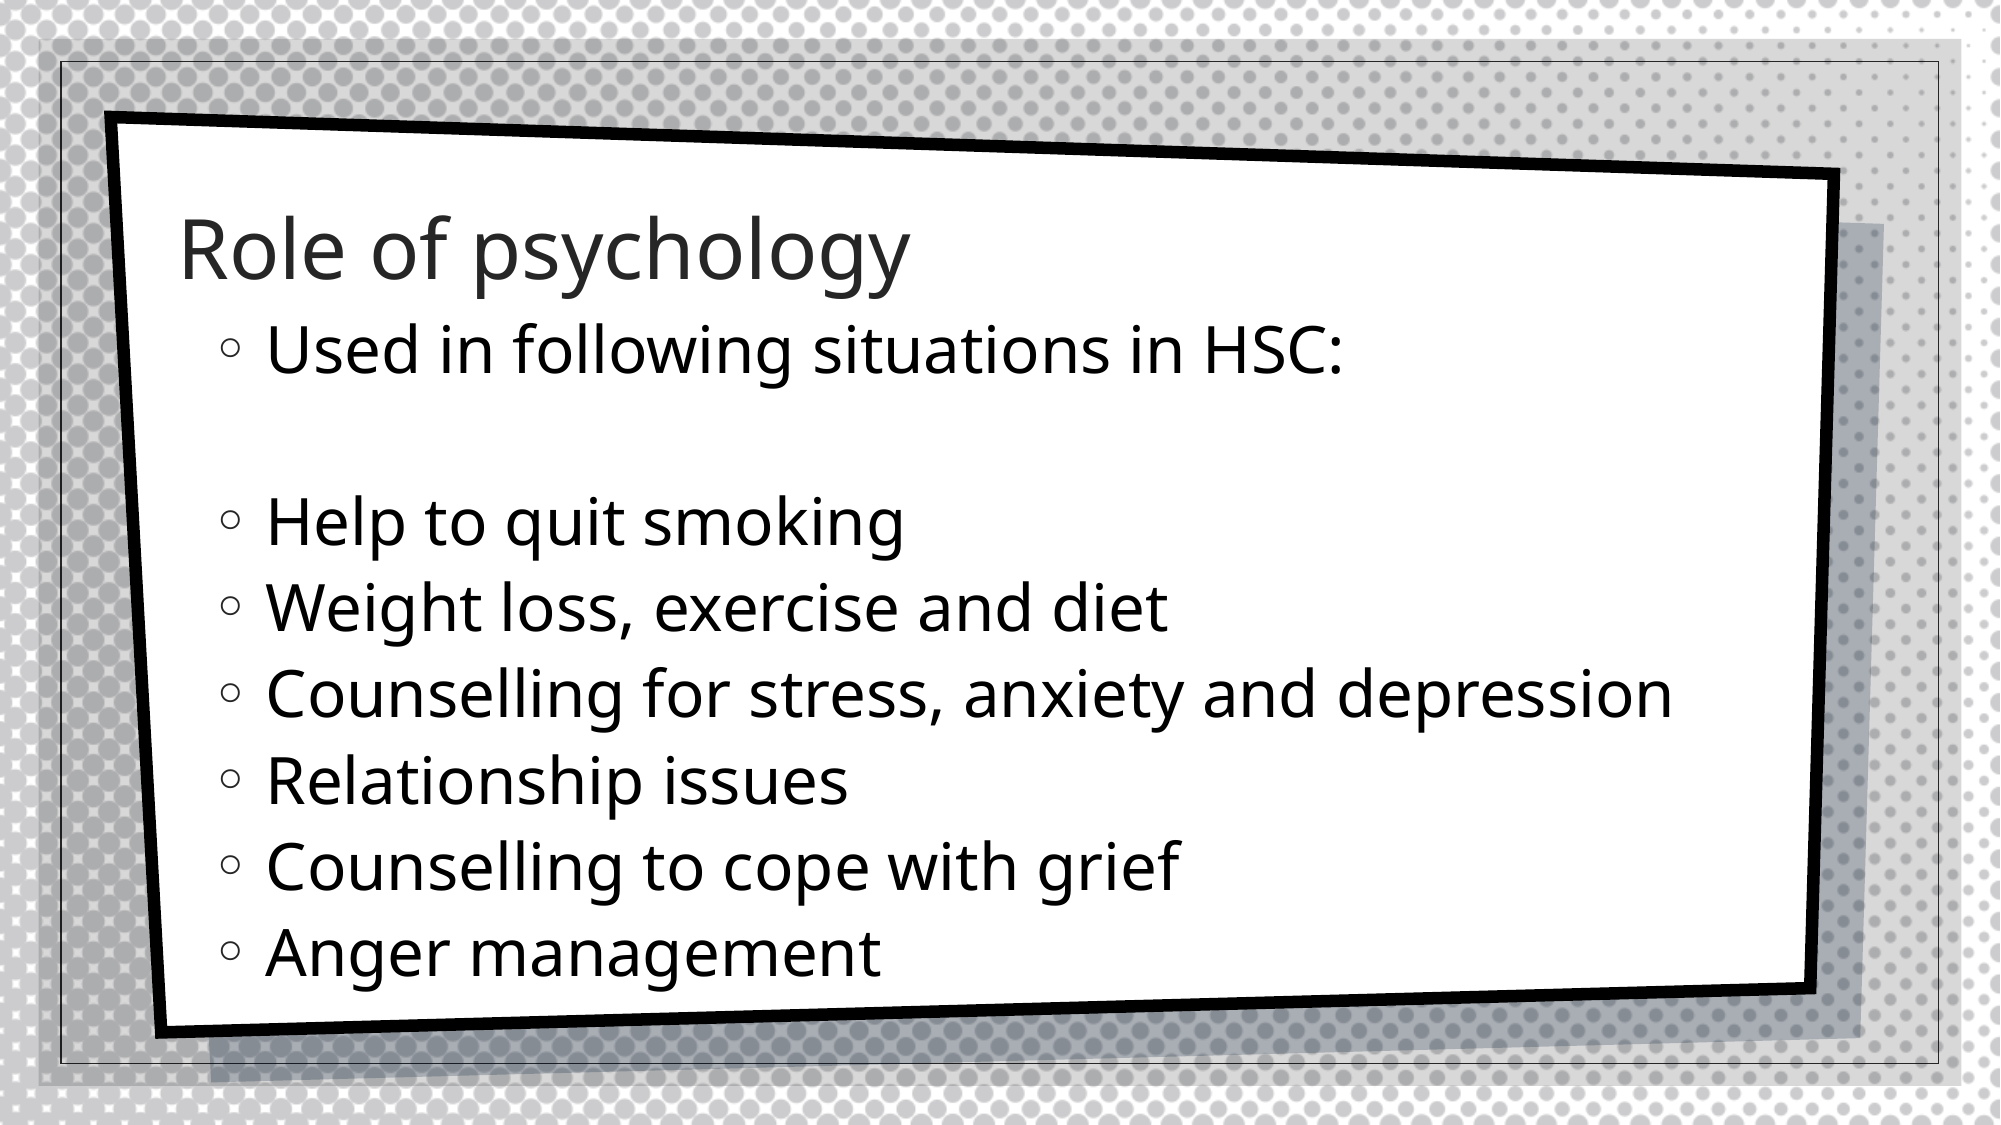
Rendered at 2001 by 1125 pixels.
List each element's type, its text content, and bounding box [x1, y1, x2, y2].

title Role of psychology [162, 146, 1701, 313]
list Used in following situations in HSC: Help to quit smoking Weight loss, exercise and diet Counselling for stress, anxiety and depression Relationship issues Counselling to cope with grief Anger management [196, 284, 1883, 1008]
